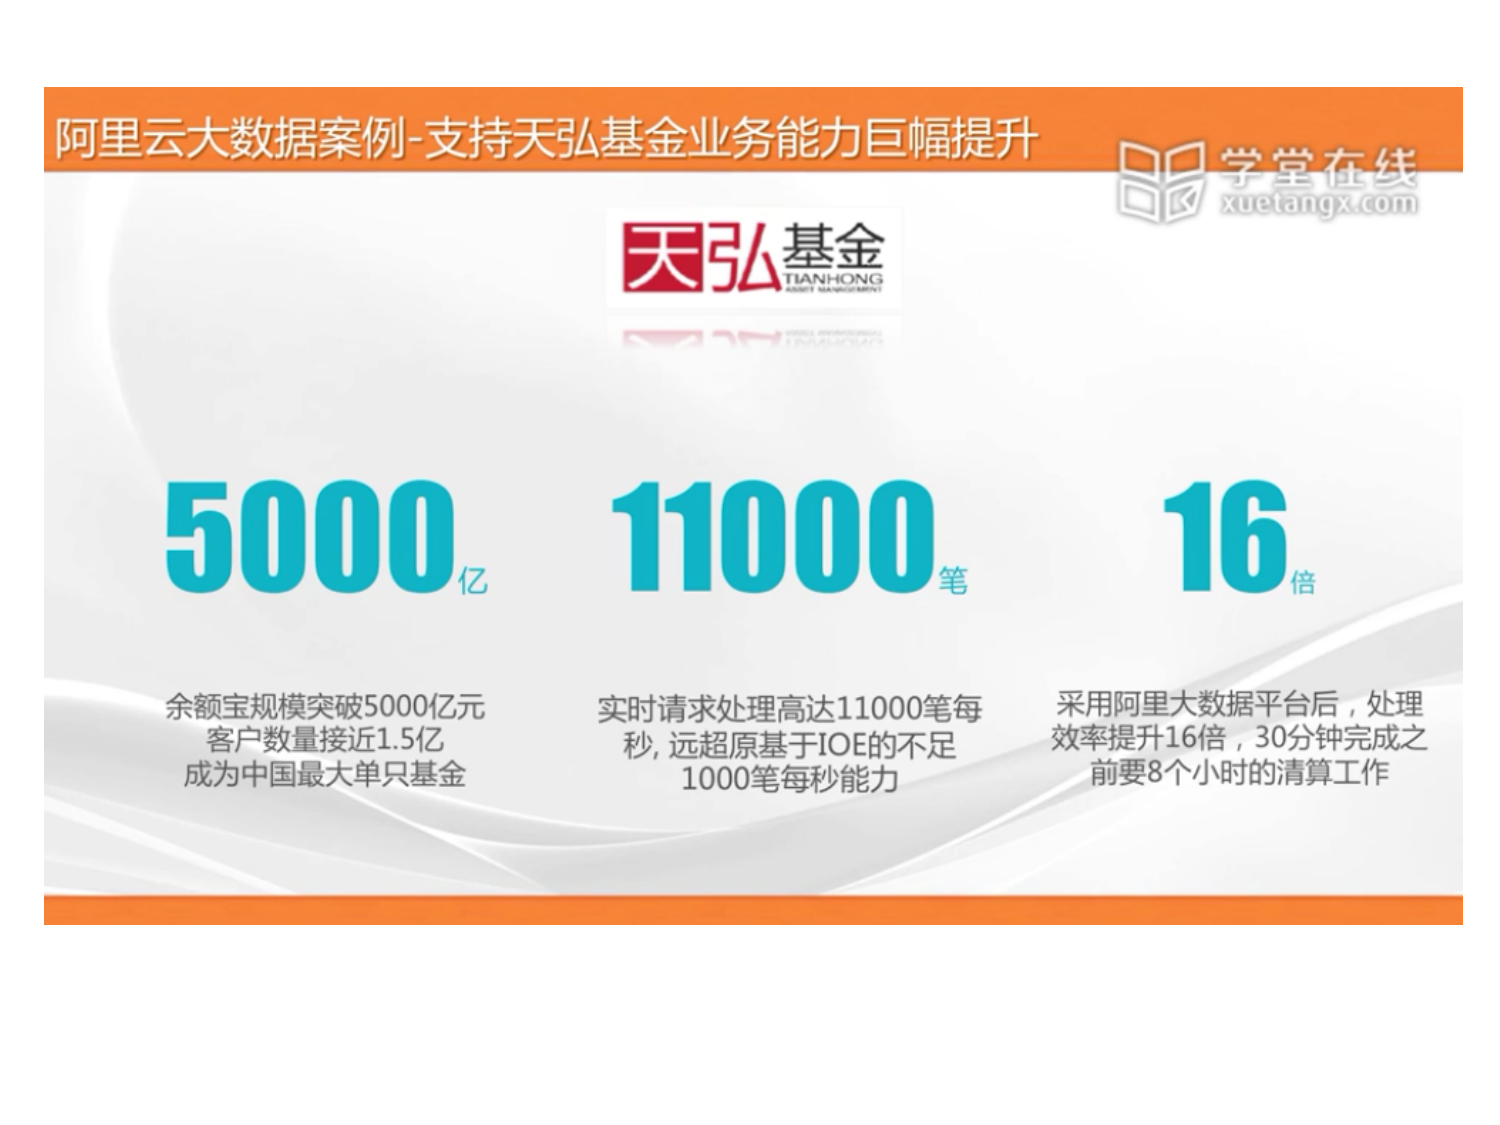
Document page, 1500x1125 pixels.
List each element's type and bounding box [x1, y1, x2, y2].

picture [44, 87, 1463, 926]
